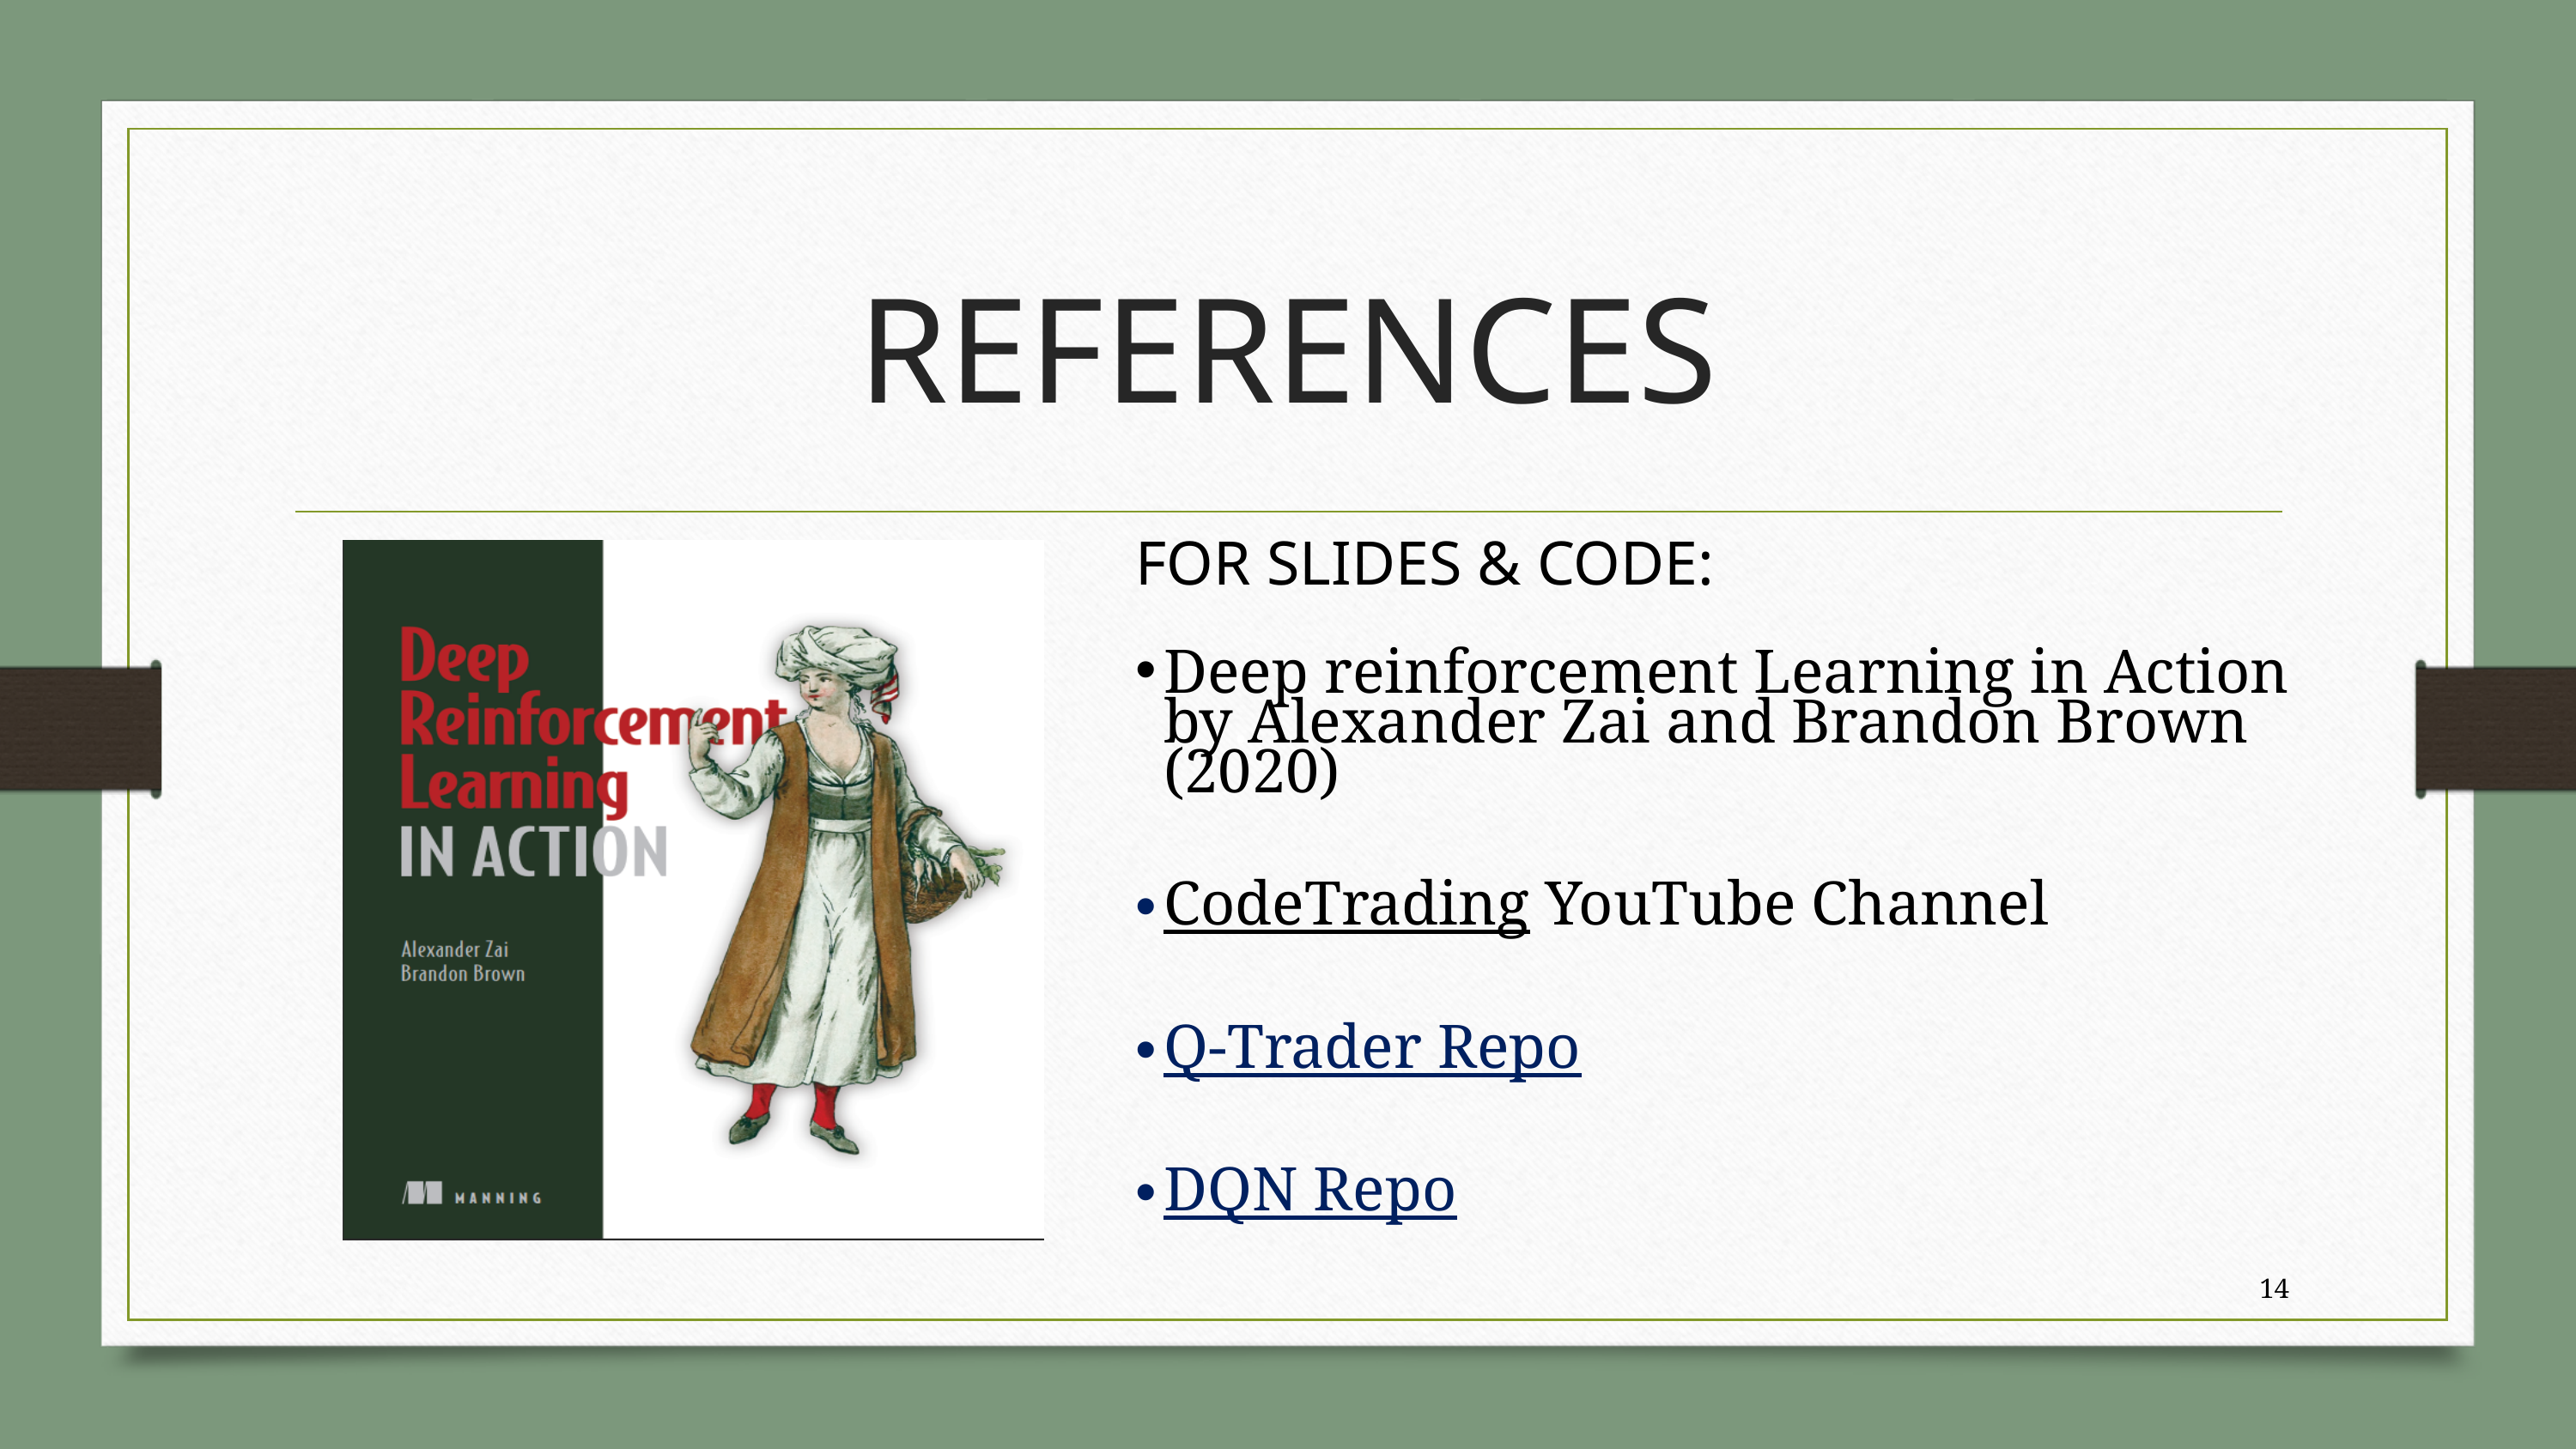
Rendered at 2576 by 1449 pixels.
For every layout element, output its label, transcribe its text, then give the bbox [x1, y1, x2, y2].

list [343, 540, 1044, 1240]
title REFERENCES [273, 207, 2303, 483]
slide_number 14 [2187, 1260, 2303, 1320]
picture [0, 0, 2576, 1448]
list FOR SLIDES & CODE: Deep reinforcement Learning in Action by.Alexander Zai and Brandon Brown (2020) CodeTrading YouTube Channel Q-Trader Repo DQN Repo [1095, 540, 2389, 1240]
